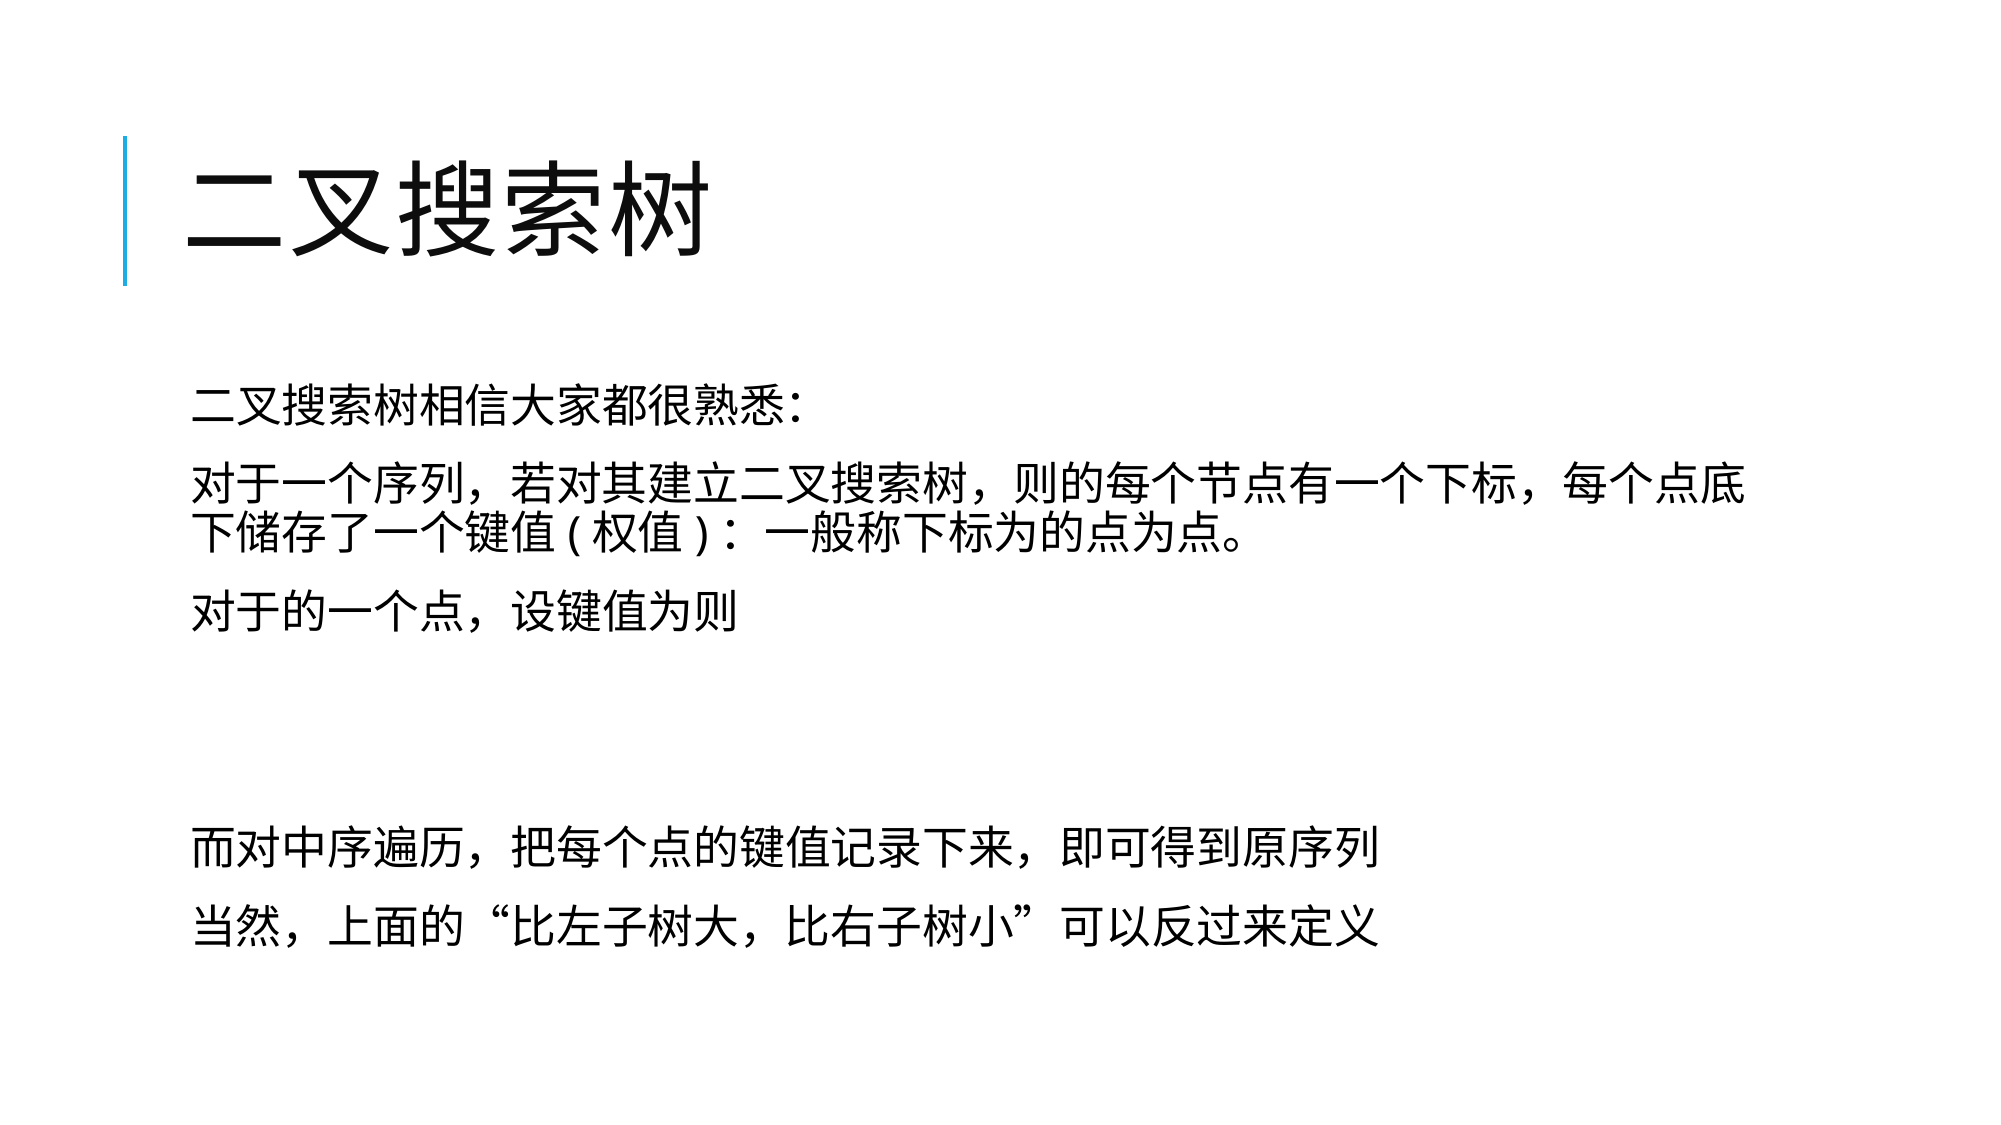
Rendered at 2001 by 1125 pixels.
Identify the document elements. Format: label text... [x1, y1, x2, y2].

title 二叉搜索树 [168, 96, 1763, 342]
